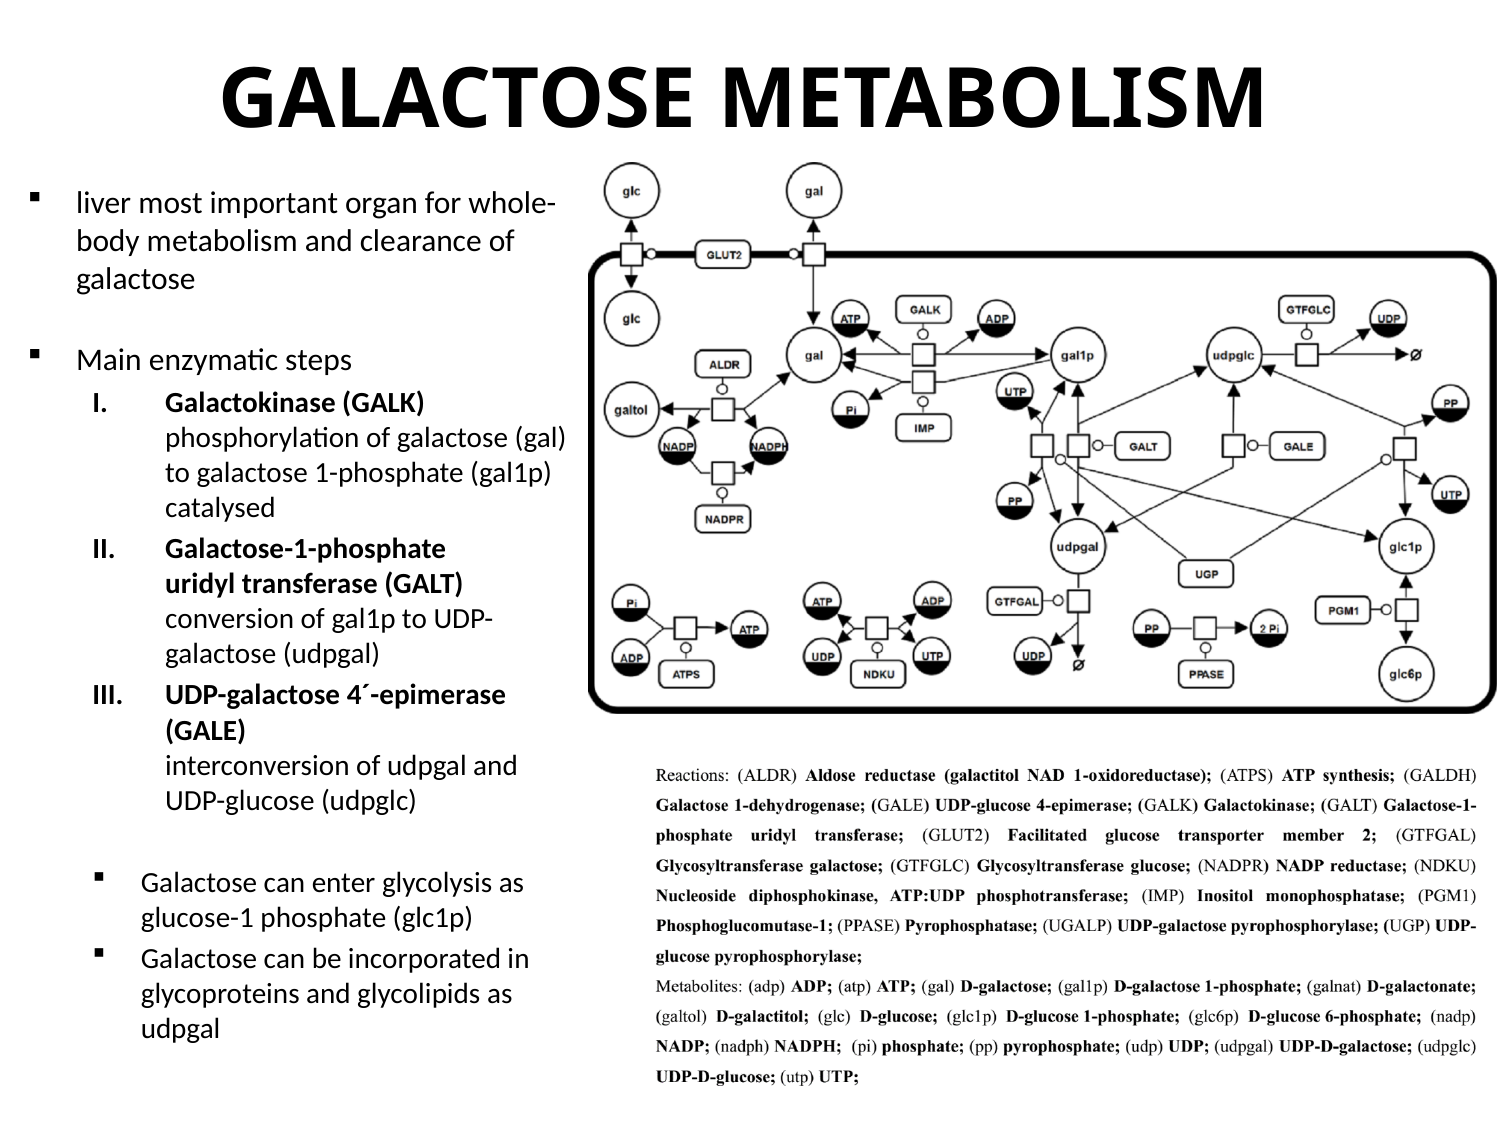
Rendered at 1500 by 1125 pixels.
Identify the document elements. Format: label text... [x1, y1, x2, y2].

title Galactose Metabolism [24, 0, 1463, 174]
picture [588, 162, 1497, 715]
list liver most important organ for whole-body metabolism and clearance of galactose Main enzymatic steps Galactokinase (GALK) phosphorylation of galactose (gal) to galactose 1-phosphate (gal1p) catalysed Galactose-1-phosphate uridyl transferase (GALT) conversion of gal1p to UDP-galactose (udpgal) UDP-galactose 4´-epimerase (GALE) interconversion of udpgal and UDP-glucose (udpglc) Galactose can enter glycolysis as glucose-1 phosphate (glc1p) Galactose can be incorporated in glycoproteins and glycolipids as udpgal [12, 174, 588, 1075]
picture [644, 762, 1479, 1088]
